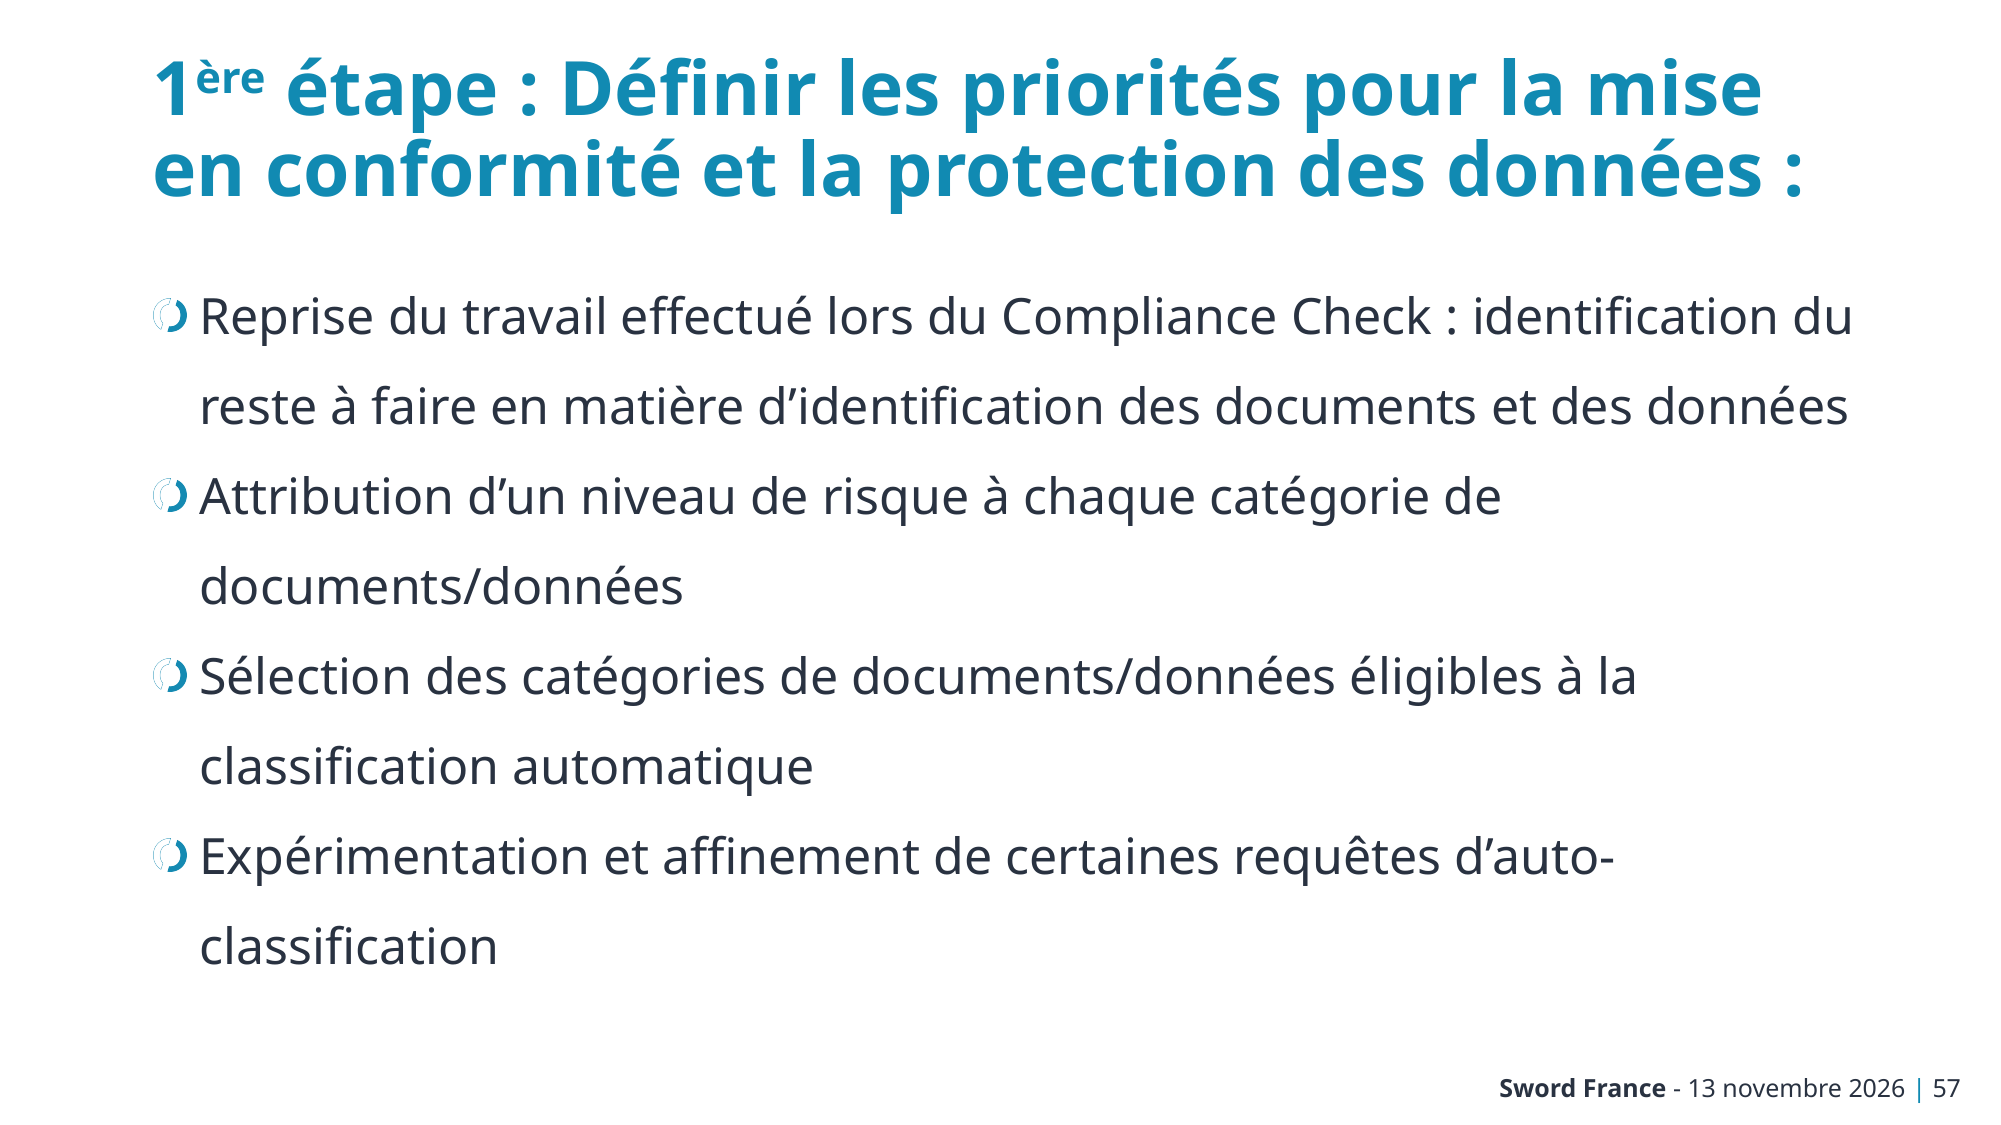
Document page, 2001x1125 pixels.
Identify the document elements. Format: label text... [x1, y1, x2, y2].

picture [152, 477, 188, 513]
picture [152, 657, 188, 693]
text_box Reprise du travail effectué lors du Compliance Check : identification du reste à faire en matière d’identification des documents et des données Attribution d’un niveau de risque à chaque catégorie de documents/données Sélection des catégories de documents/données éligibles à la classification automatique Expérimentation et affinement de certaines requêtes d’auto-classification [137, 247, 1901, 982]
picture [152, 297, 188, 333]
title 1ère étape : Définir les priorités pour la mise en conformité et la protection des données : [137, 59, 1863, 247]
picture [152, 837, 188, 873]
